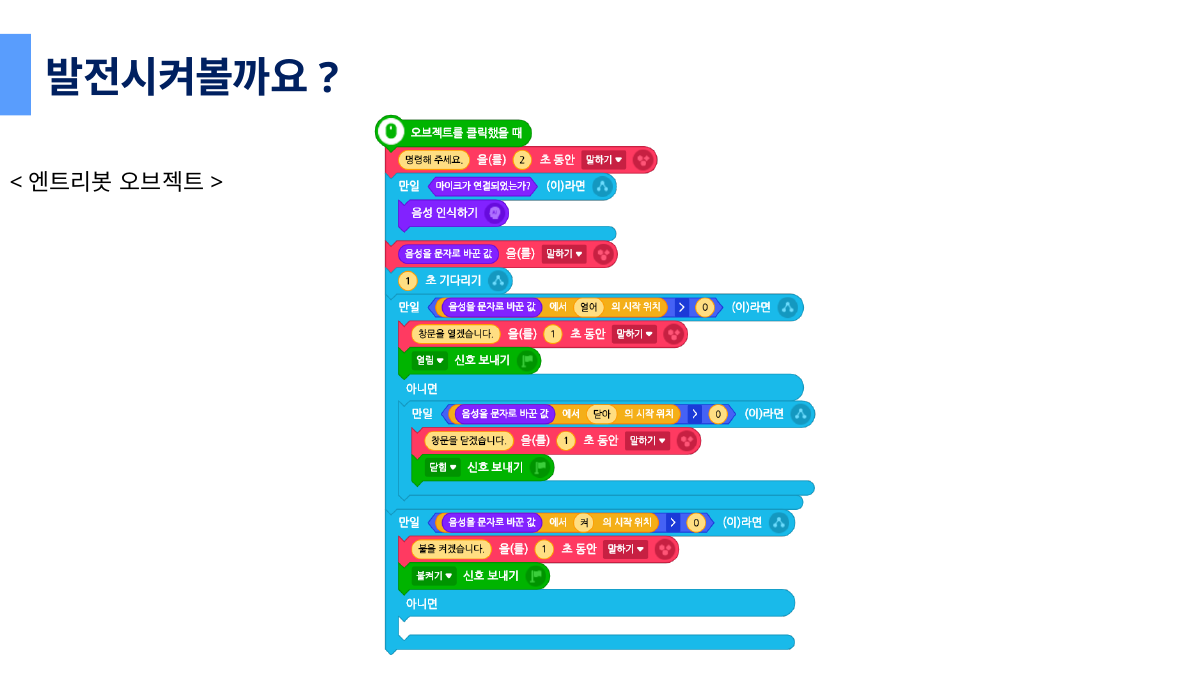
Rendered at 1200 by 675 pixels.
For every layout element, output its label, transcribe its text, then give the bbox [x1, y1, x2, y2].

text_box [0, 33, 32, 116]
picture [374, 112, 826, 655]
text_box 발전시켜볼까요? [32, 43, 712, 109]
text_box <엔트리봇 오브젝트> [0, 160, 239, 203]
